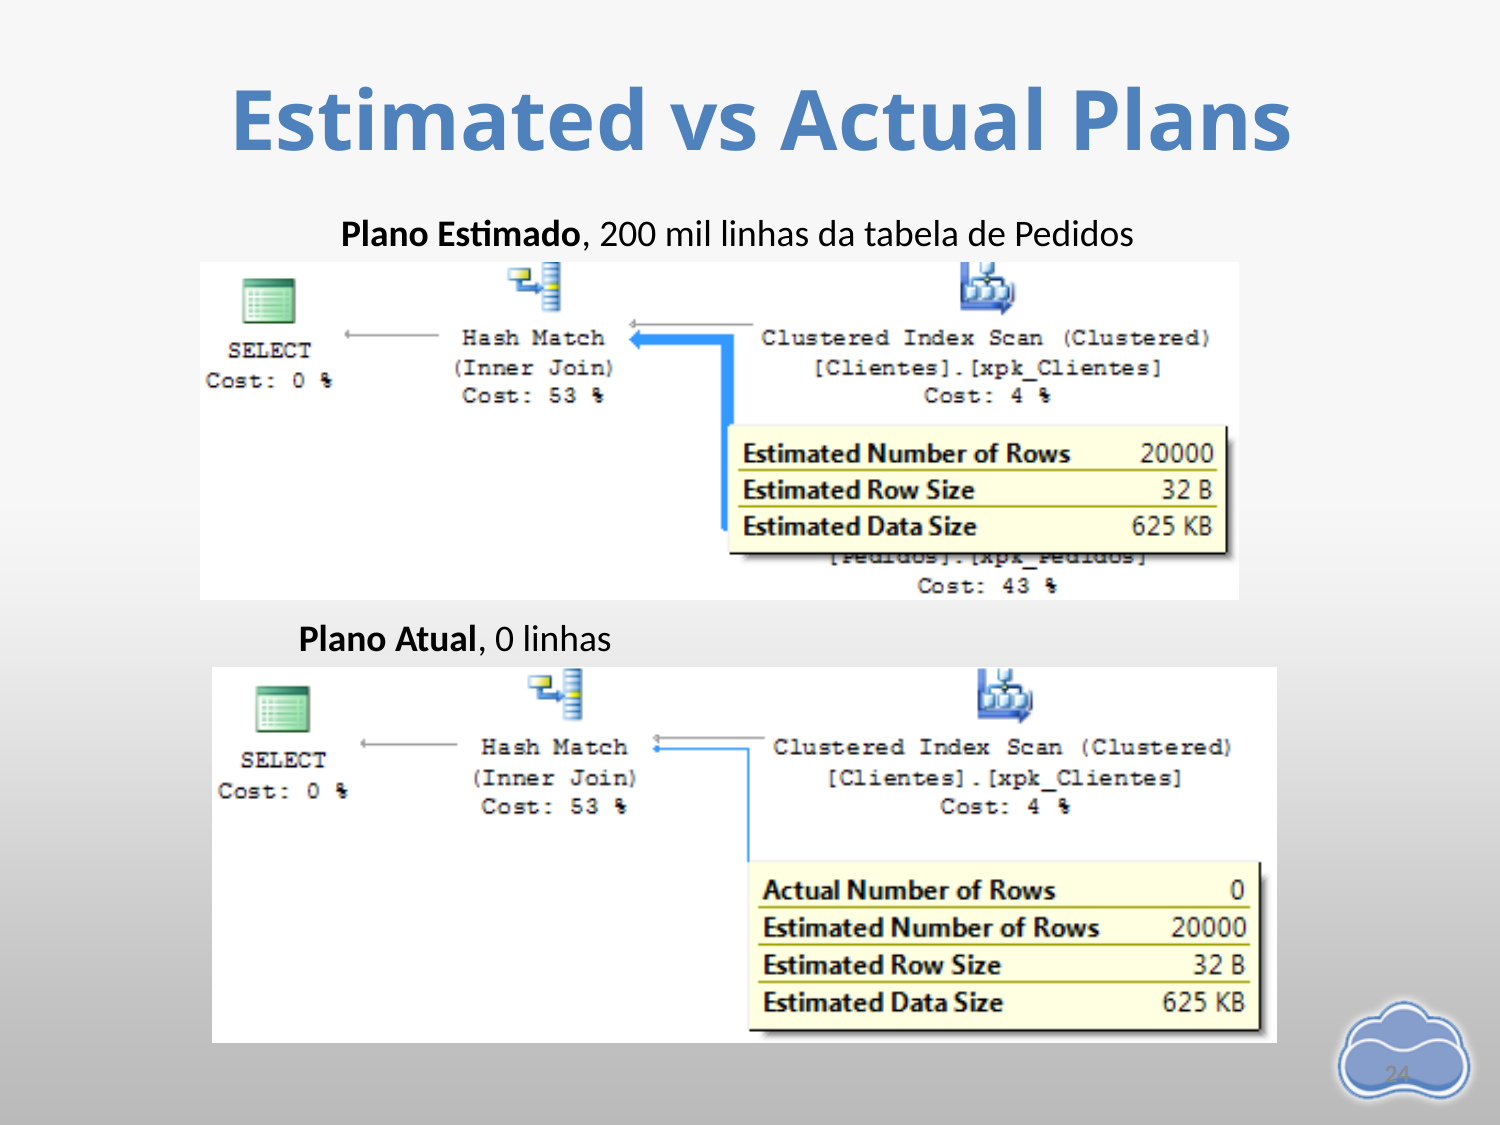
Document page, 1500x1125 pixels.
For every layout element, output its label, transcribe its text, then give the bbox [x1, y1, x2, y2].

text_box 24 [1074, 1042, 1425, 1103]
text_box Plano Atual, 0 linhas [283, 610, 627, 666]
text_box Plano Estimado, 200 mil linhas da tabela de Pedidos [326, 201, 1150, 260]
picture [0, 0, 1500, 1125]
title Estimated vs Actual Plans [23, 58, 1500, 176]
